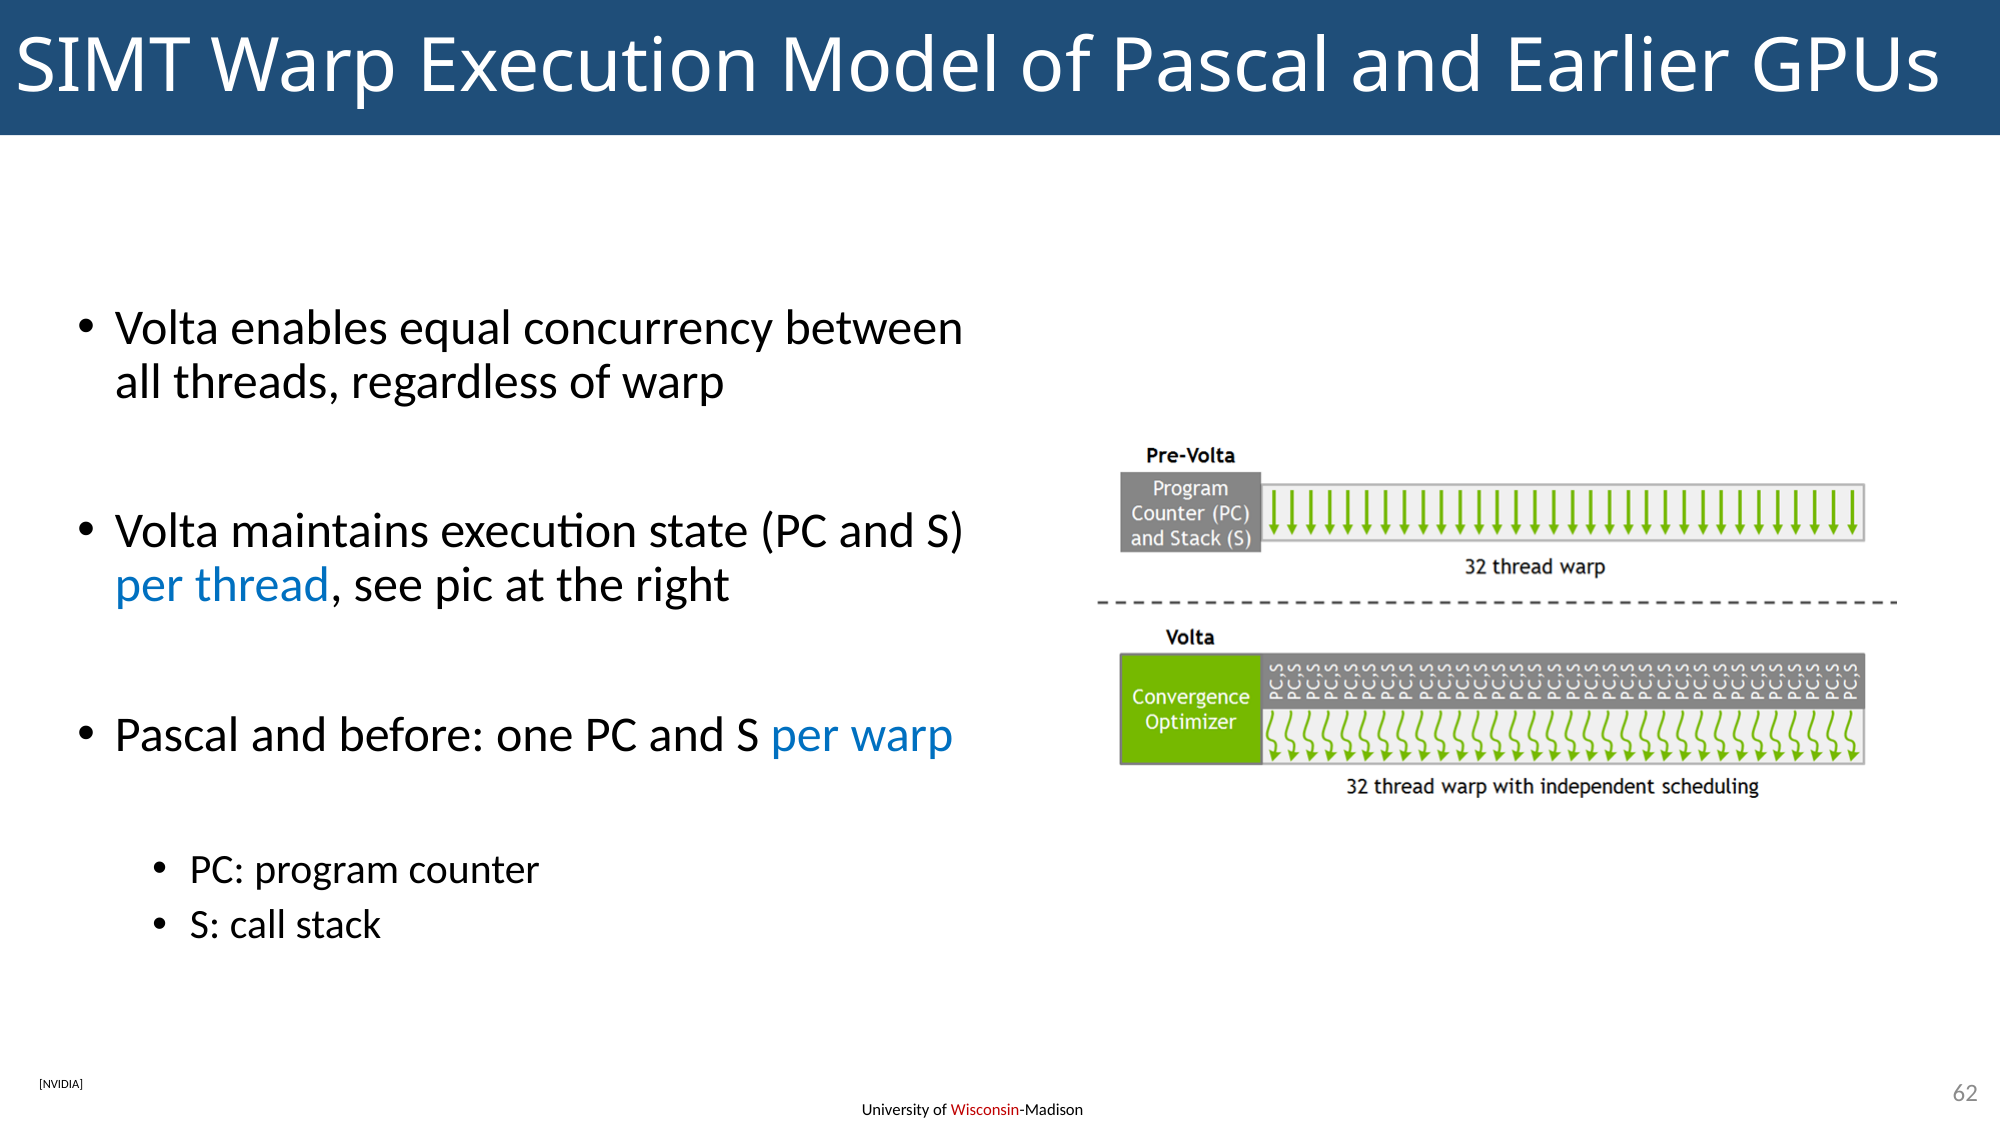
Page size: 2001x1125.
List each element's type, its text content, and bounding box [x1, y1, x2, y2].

slide_number 62 [1879, 1069, 1994, 1114]
list Volta enables equal concurrency between all threads, regardless of warp Volta maintains execution state (PC and S) per thread, see pic at the right Pascal and before: one PC and S per warp PC: program counter S: call stack [62, 293, 987, 1037]
picture [1093, 435, 1897, 803]
title SIMT Warp Execution Model of Pascal and Earlier GPUs [0, 0, 2000, 136]
